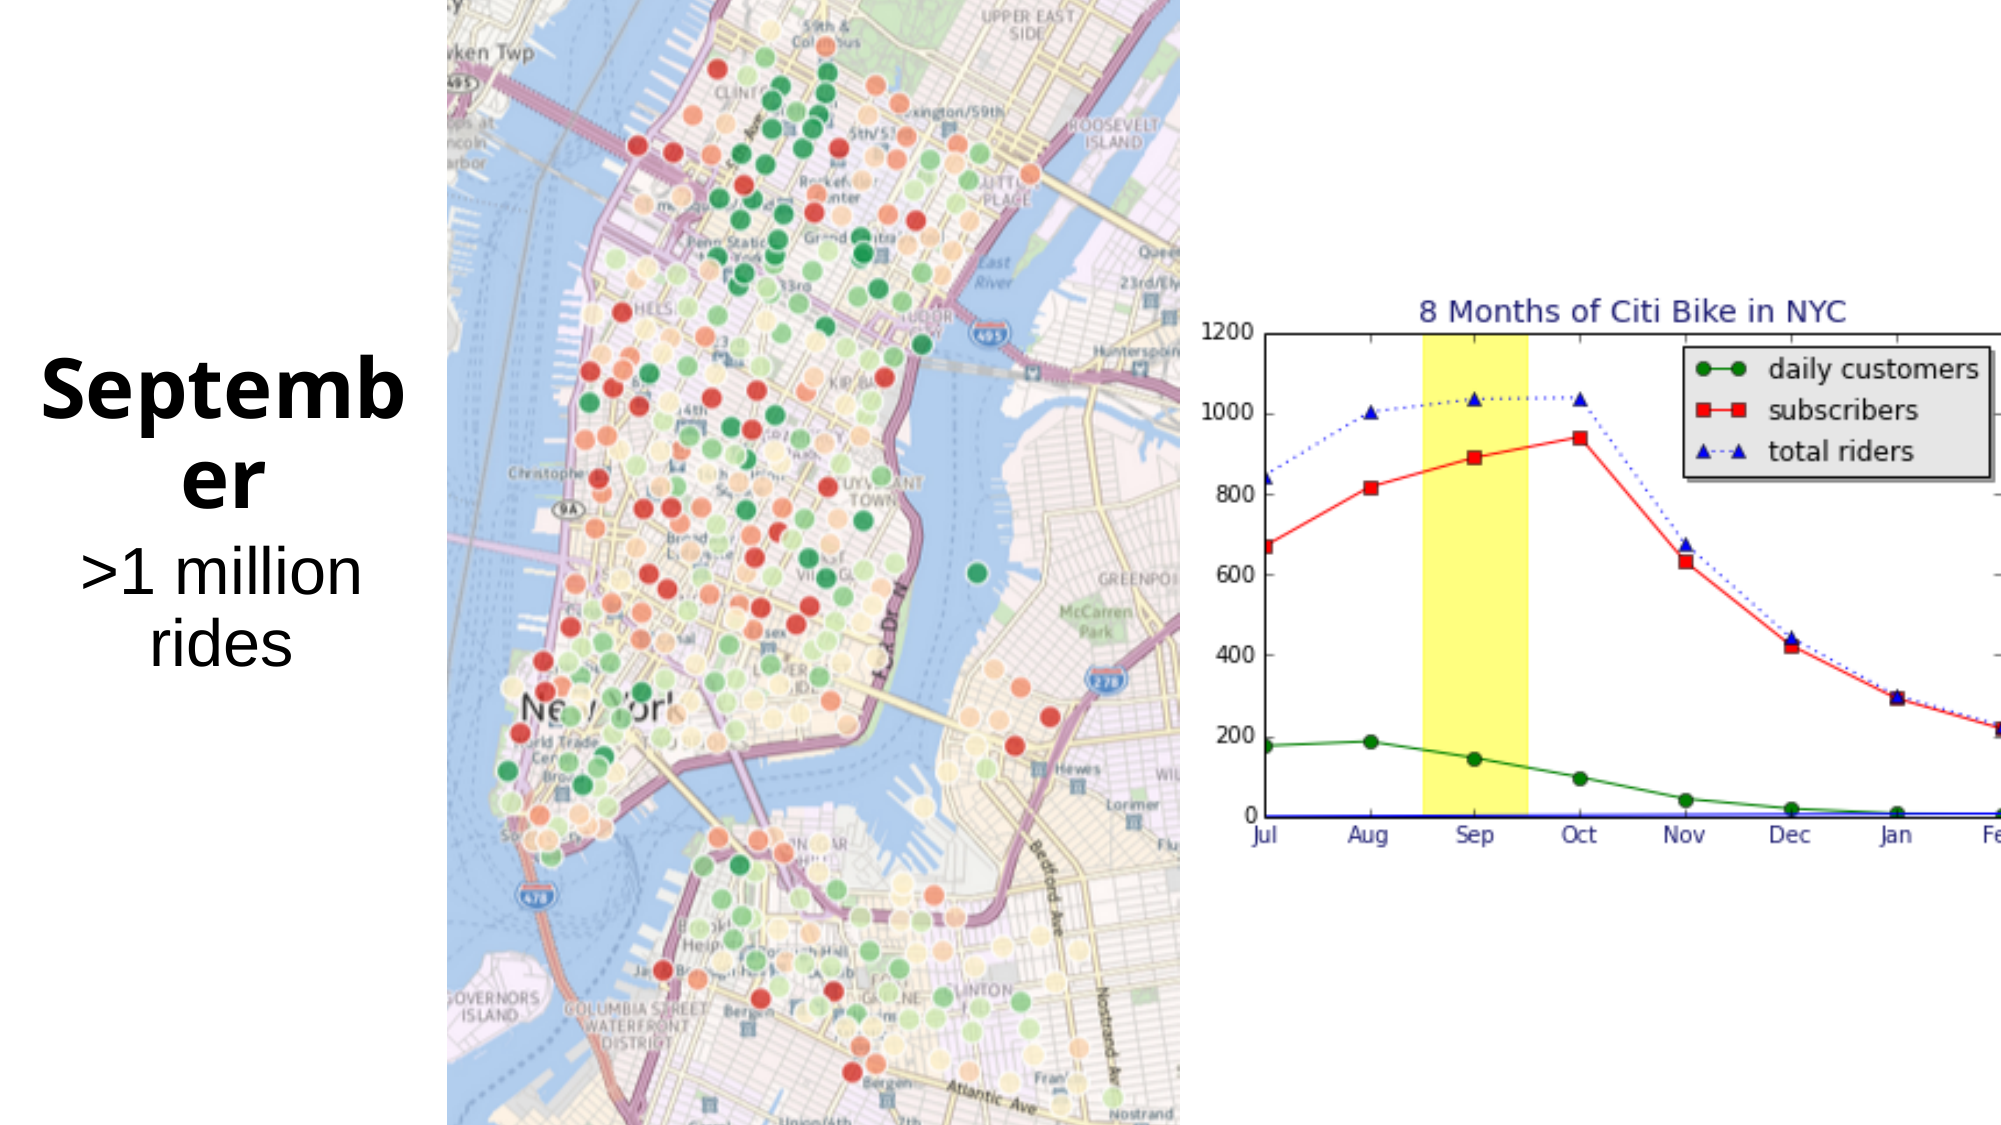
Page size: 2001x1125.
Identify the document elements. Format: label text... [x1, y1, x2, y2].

text_box >1 million rides [0, 484, 447, 733]
picture [447, 0, 1180, 1125]
picture [1195, 275, 2001, 876]
text_box September [16, 312, 432, 484]
